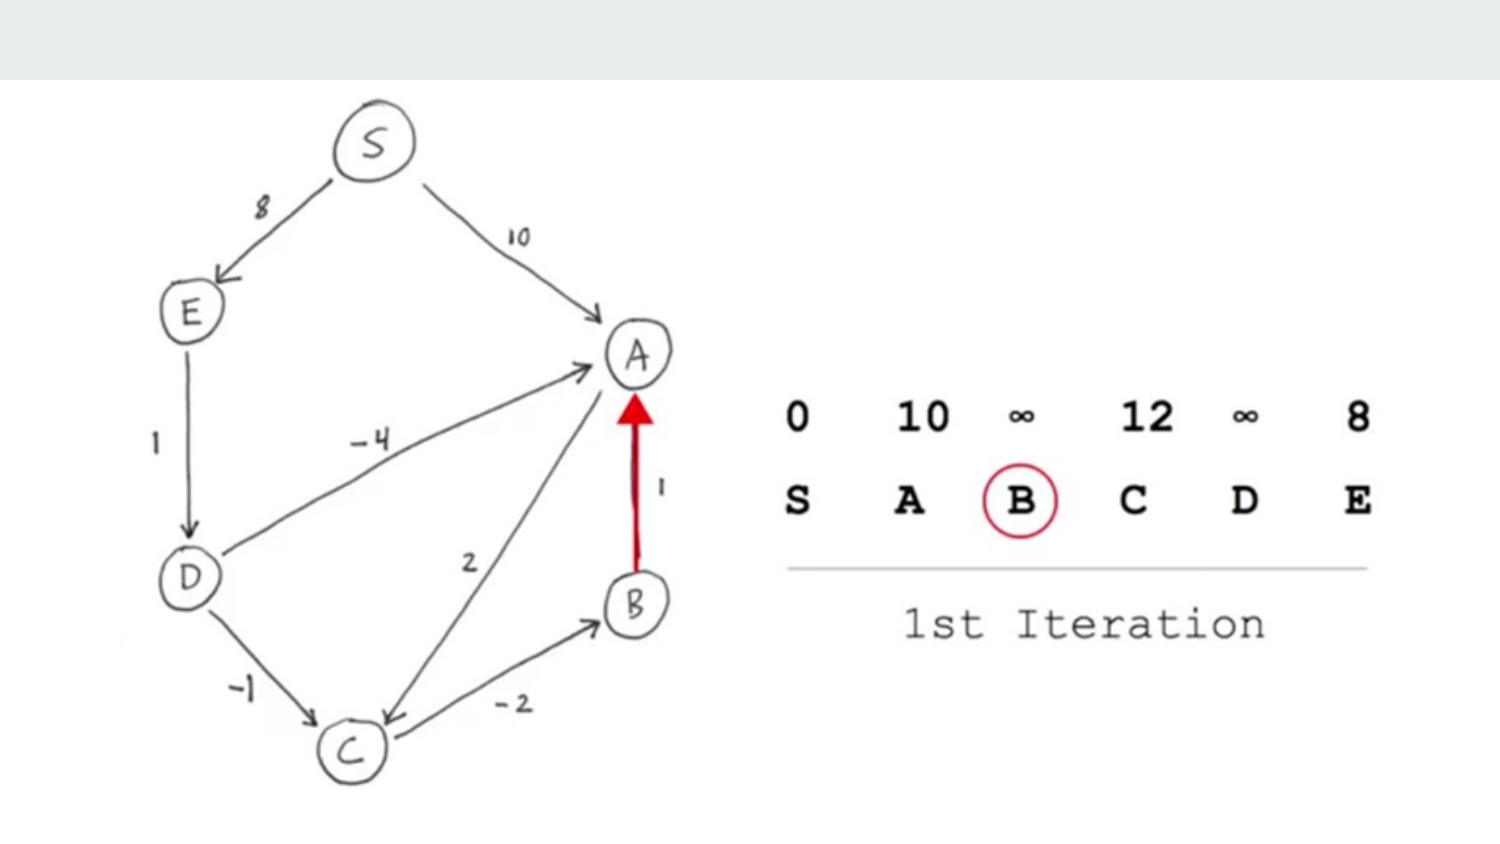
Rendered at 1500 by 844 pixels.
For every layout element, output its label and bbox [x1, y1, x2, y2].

picture [66, 95, 1417, 814]
